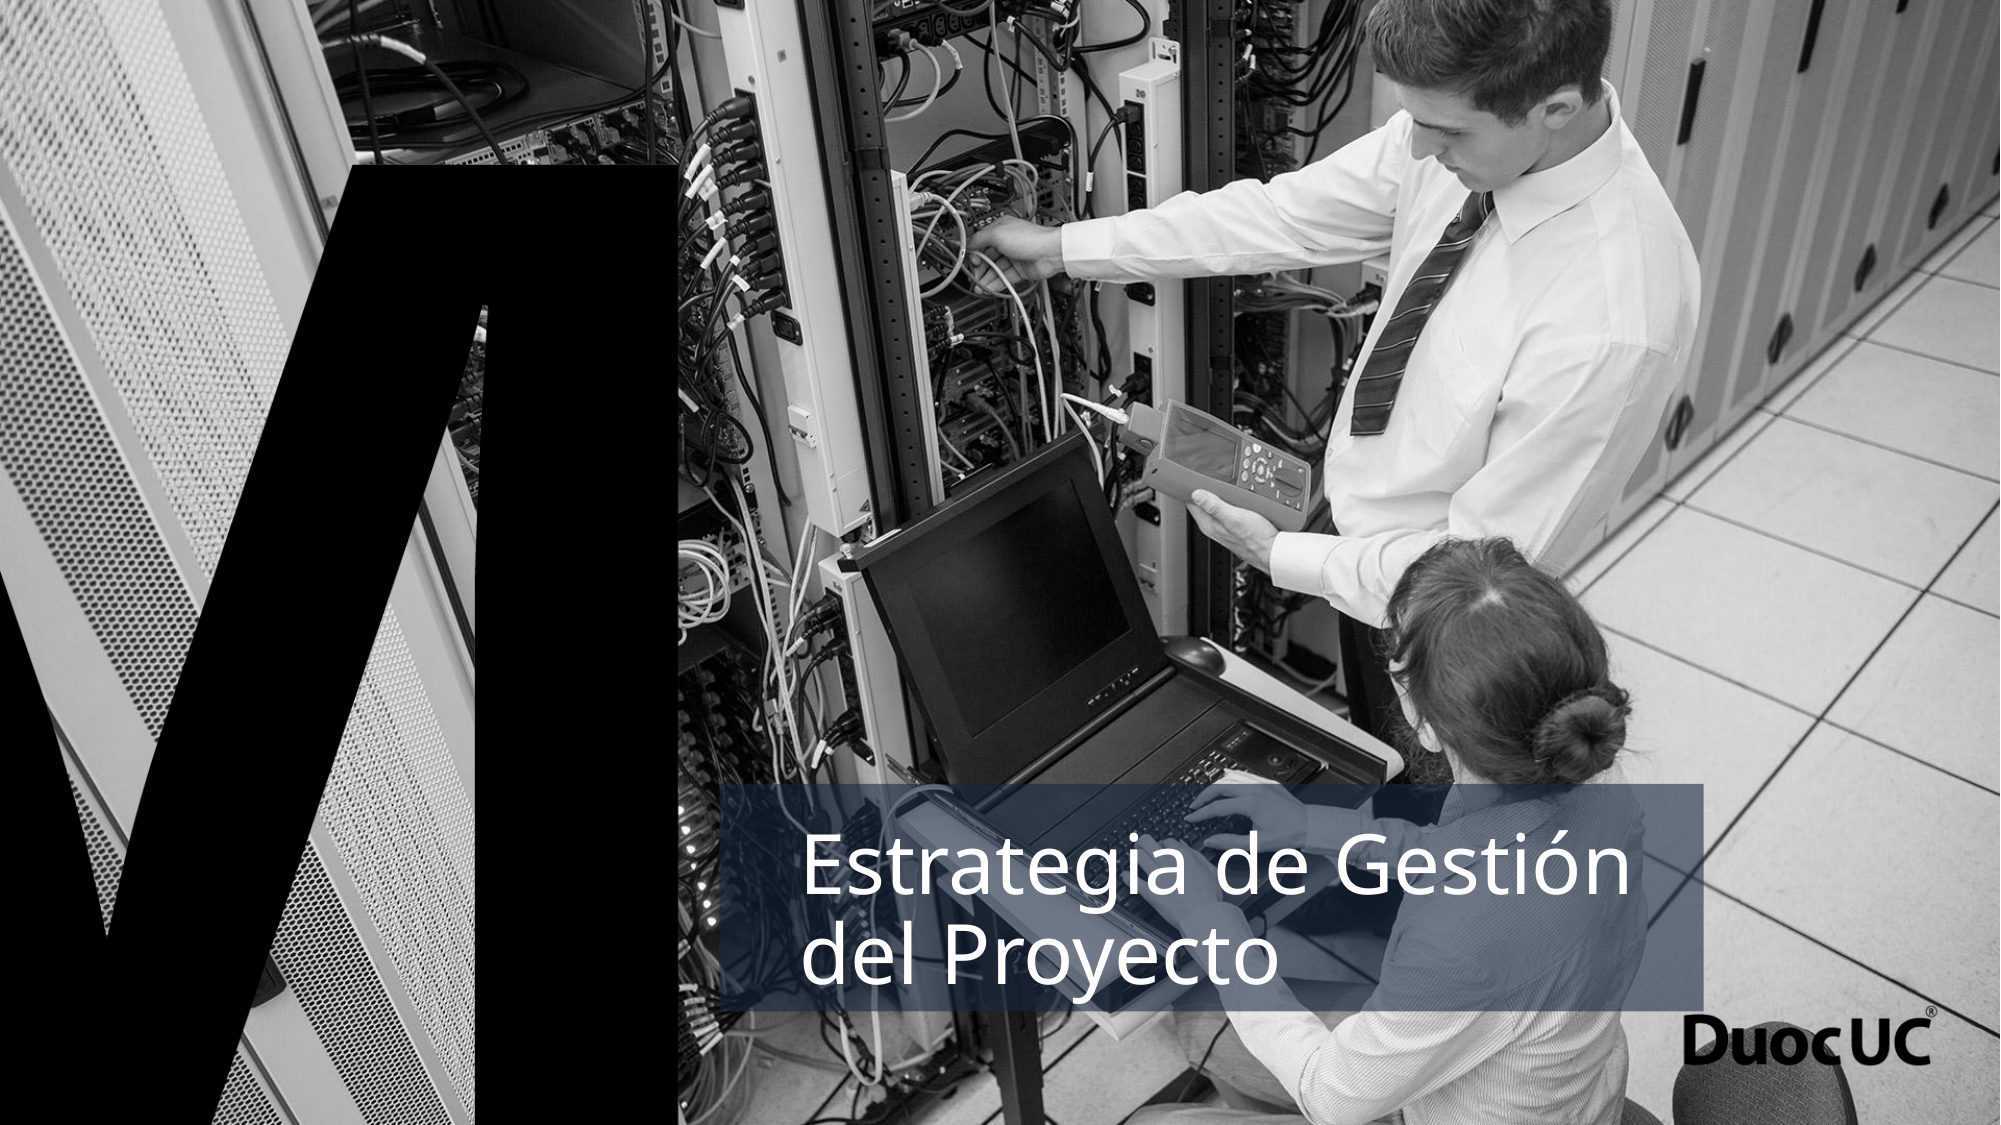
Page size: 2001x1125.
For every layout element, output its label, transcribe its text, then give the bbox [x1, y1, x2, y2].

title Estrategia de Gestión del Proyecto [784, 815, 1682, 962]
picture [0, 0, 2000, 1125]
